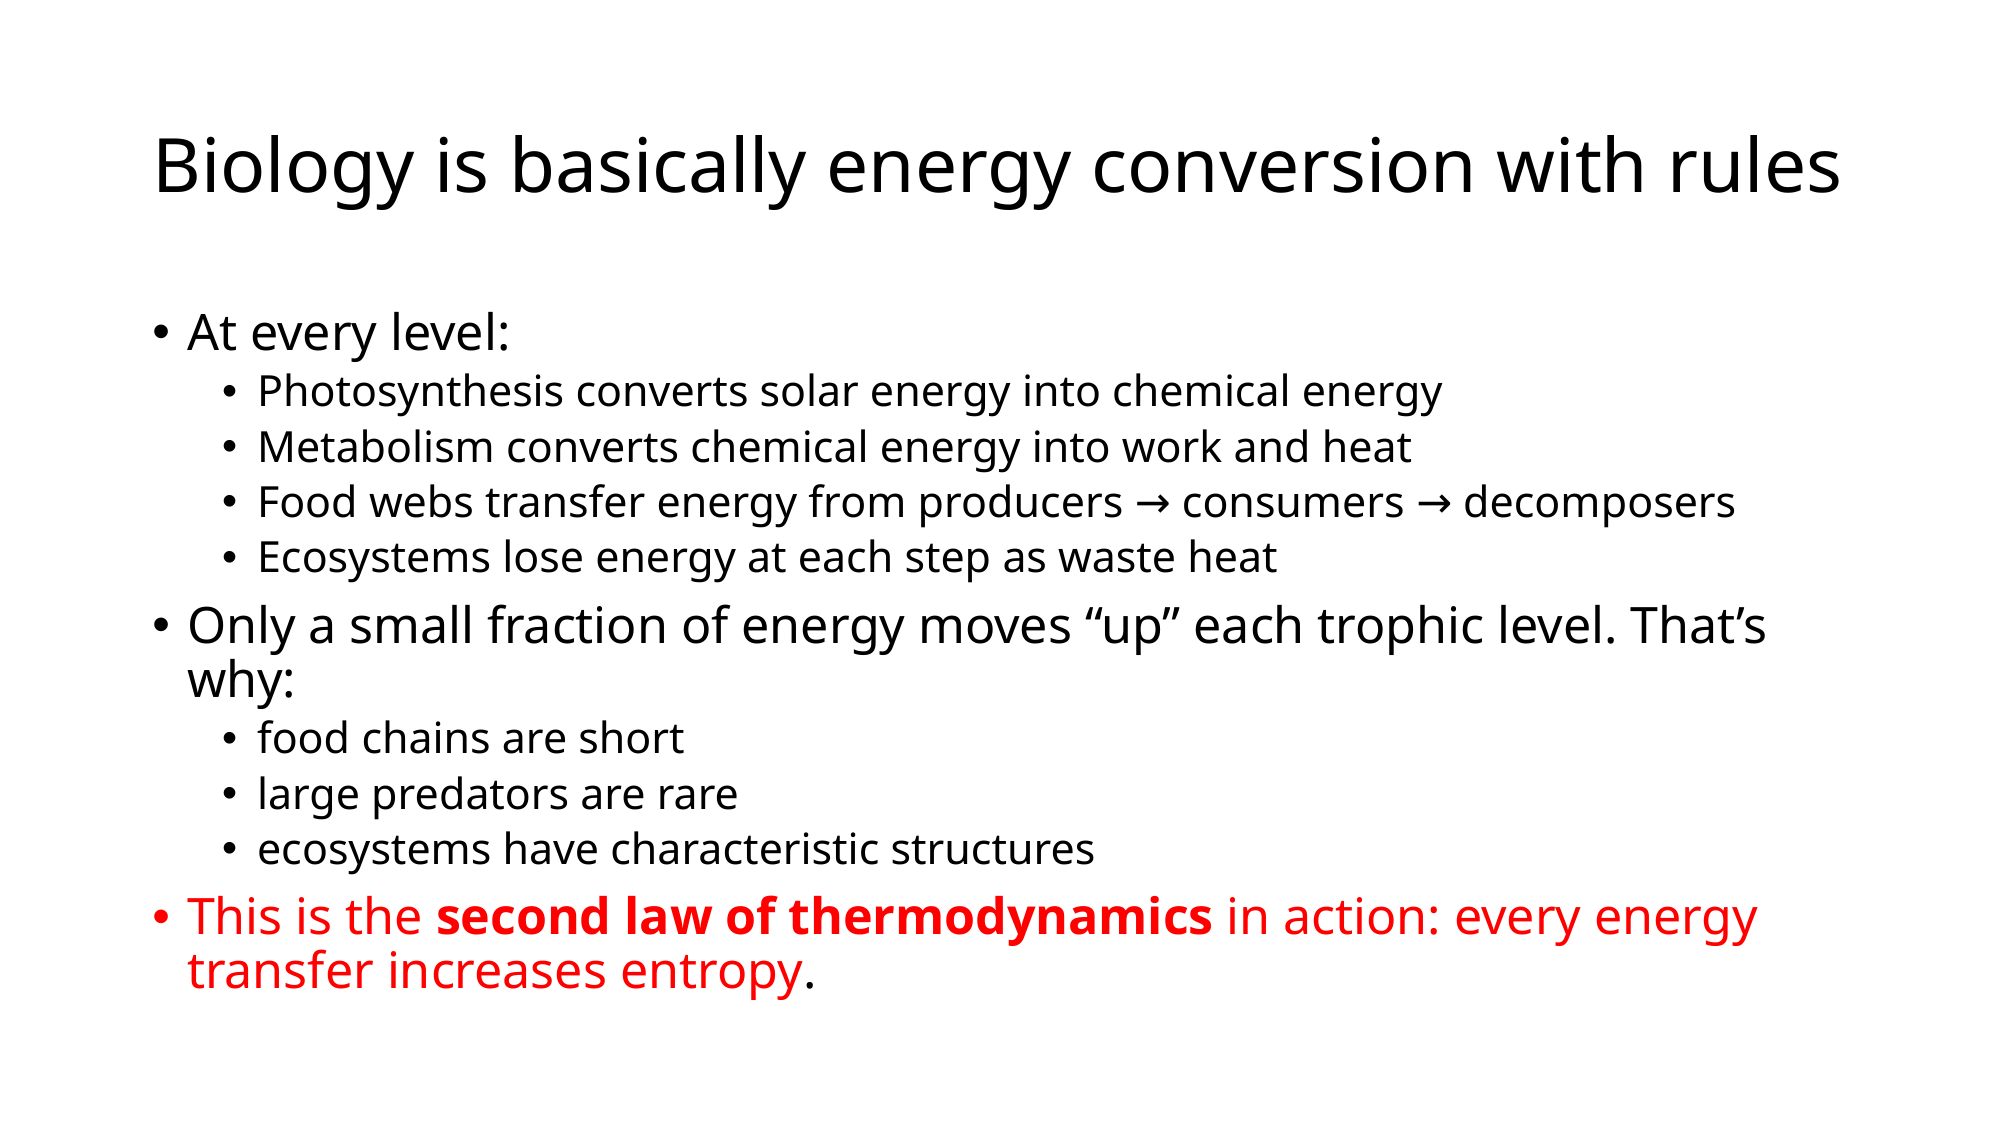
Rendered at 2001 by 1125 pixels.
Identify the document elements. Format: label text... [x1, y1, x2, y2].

title Biology is basically energy conversion with rules [137, 59, 1863, 278]
list At every level: Photosynthesis converts solar energy into chemical energy Metabolism converts chemical energy into work and heat Food webs transfer energy from producers → consumers → decomposers Ecosystems lose energy at each step as waste heat Only a small fraction of energy moves “up” each trophic level. That’s why: food chains are short large predators are rare ecosystems have characteristic structures This is the second law of thermodynamics in action: every energy transfer increases entropy. [137, 299, 1863, 1014]
